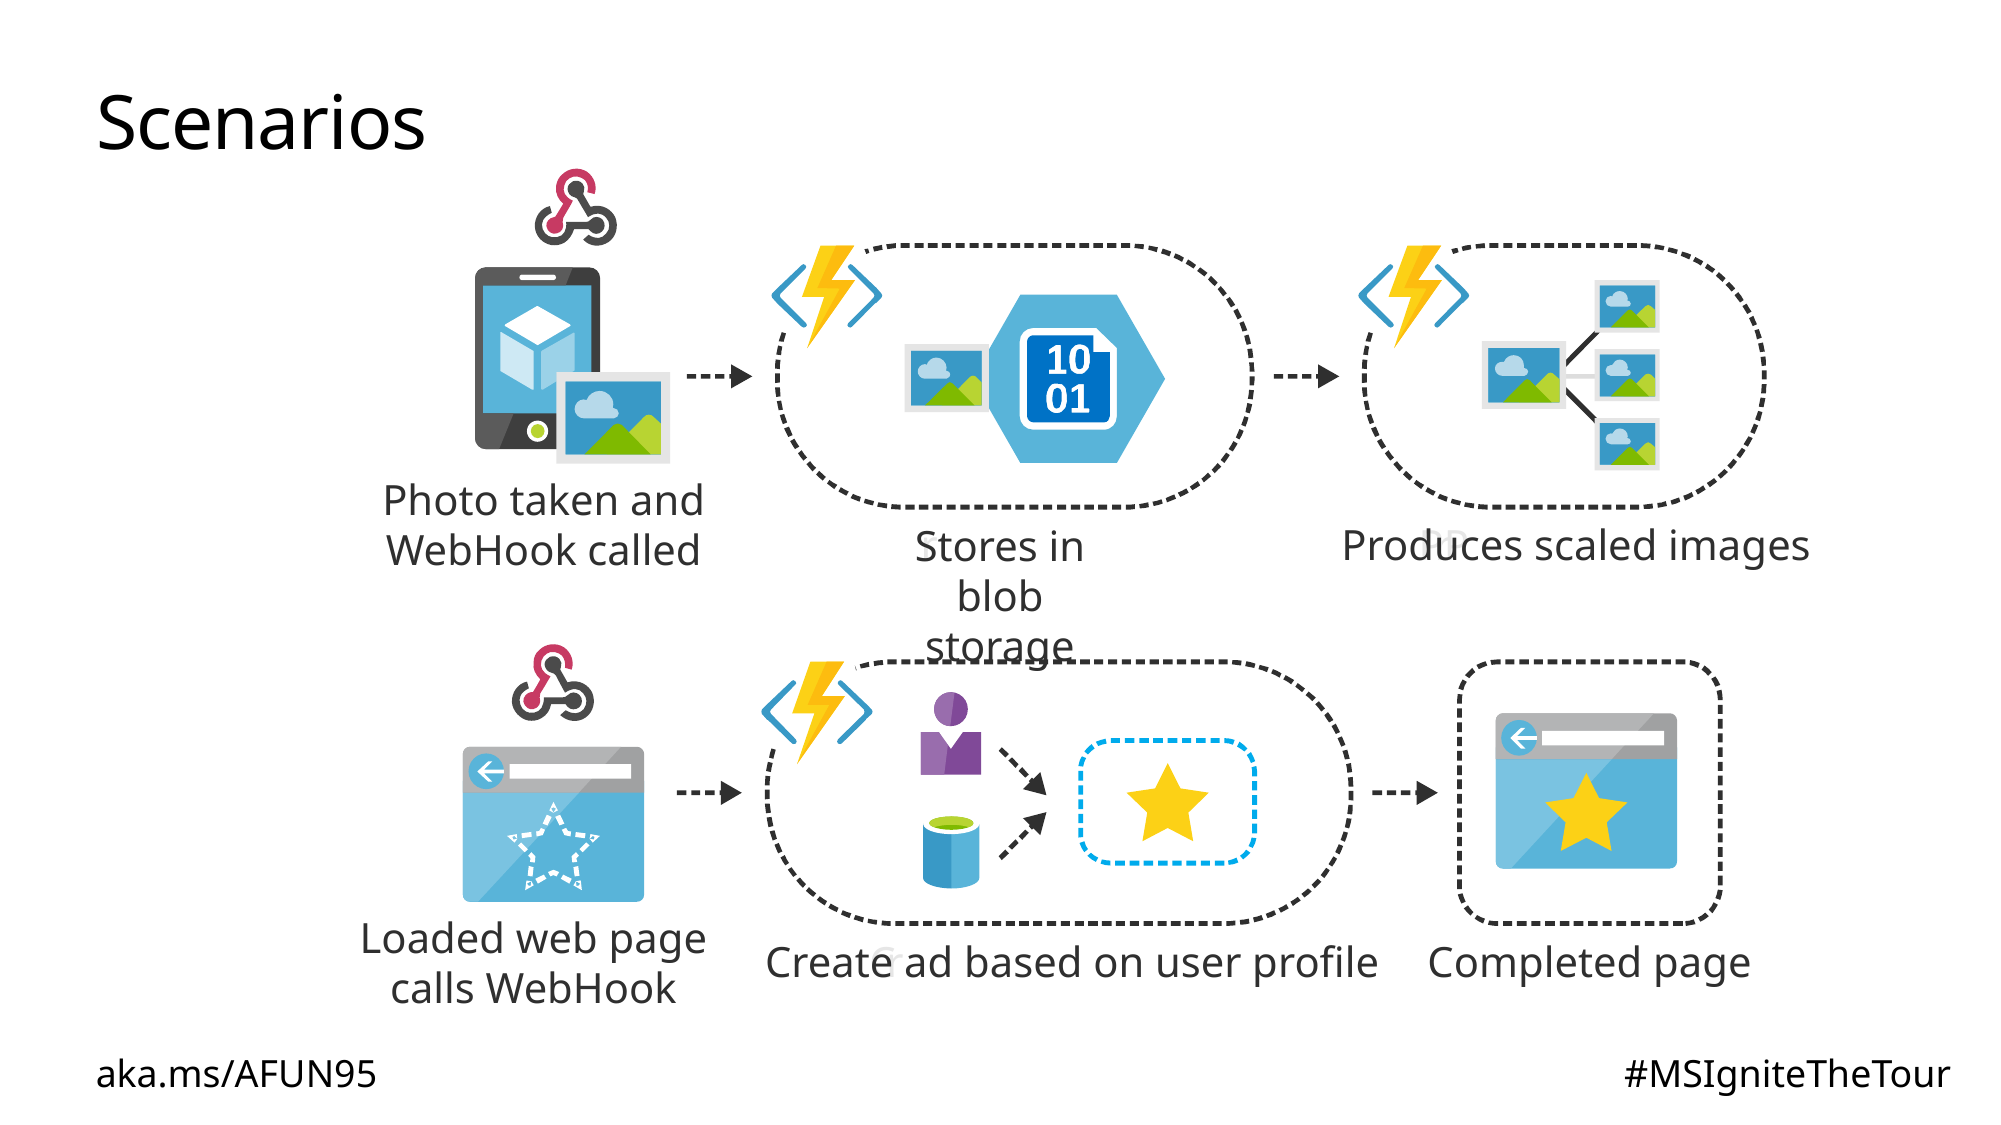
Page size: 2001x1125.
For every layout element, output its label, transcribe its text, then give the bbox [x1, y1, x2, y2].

text_box [437, 681, 1723, 1051]
text_box [437, 205, 1767, 613]
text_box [770, 242, 1255, 622]
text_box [1372, 659, 1749, 987]
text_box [322, 642, 744, 1013]
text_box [334, 166, 754, 576]
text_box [1273, 242, 1804, 570]
title Scenarios [96, 75, 1904, 166]
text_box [760, 659, 1371, 987]
